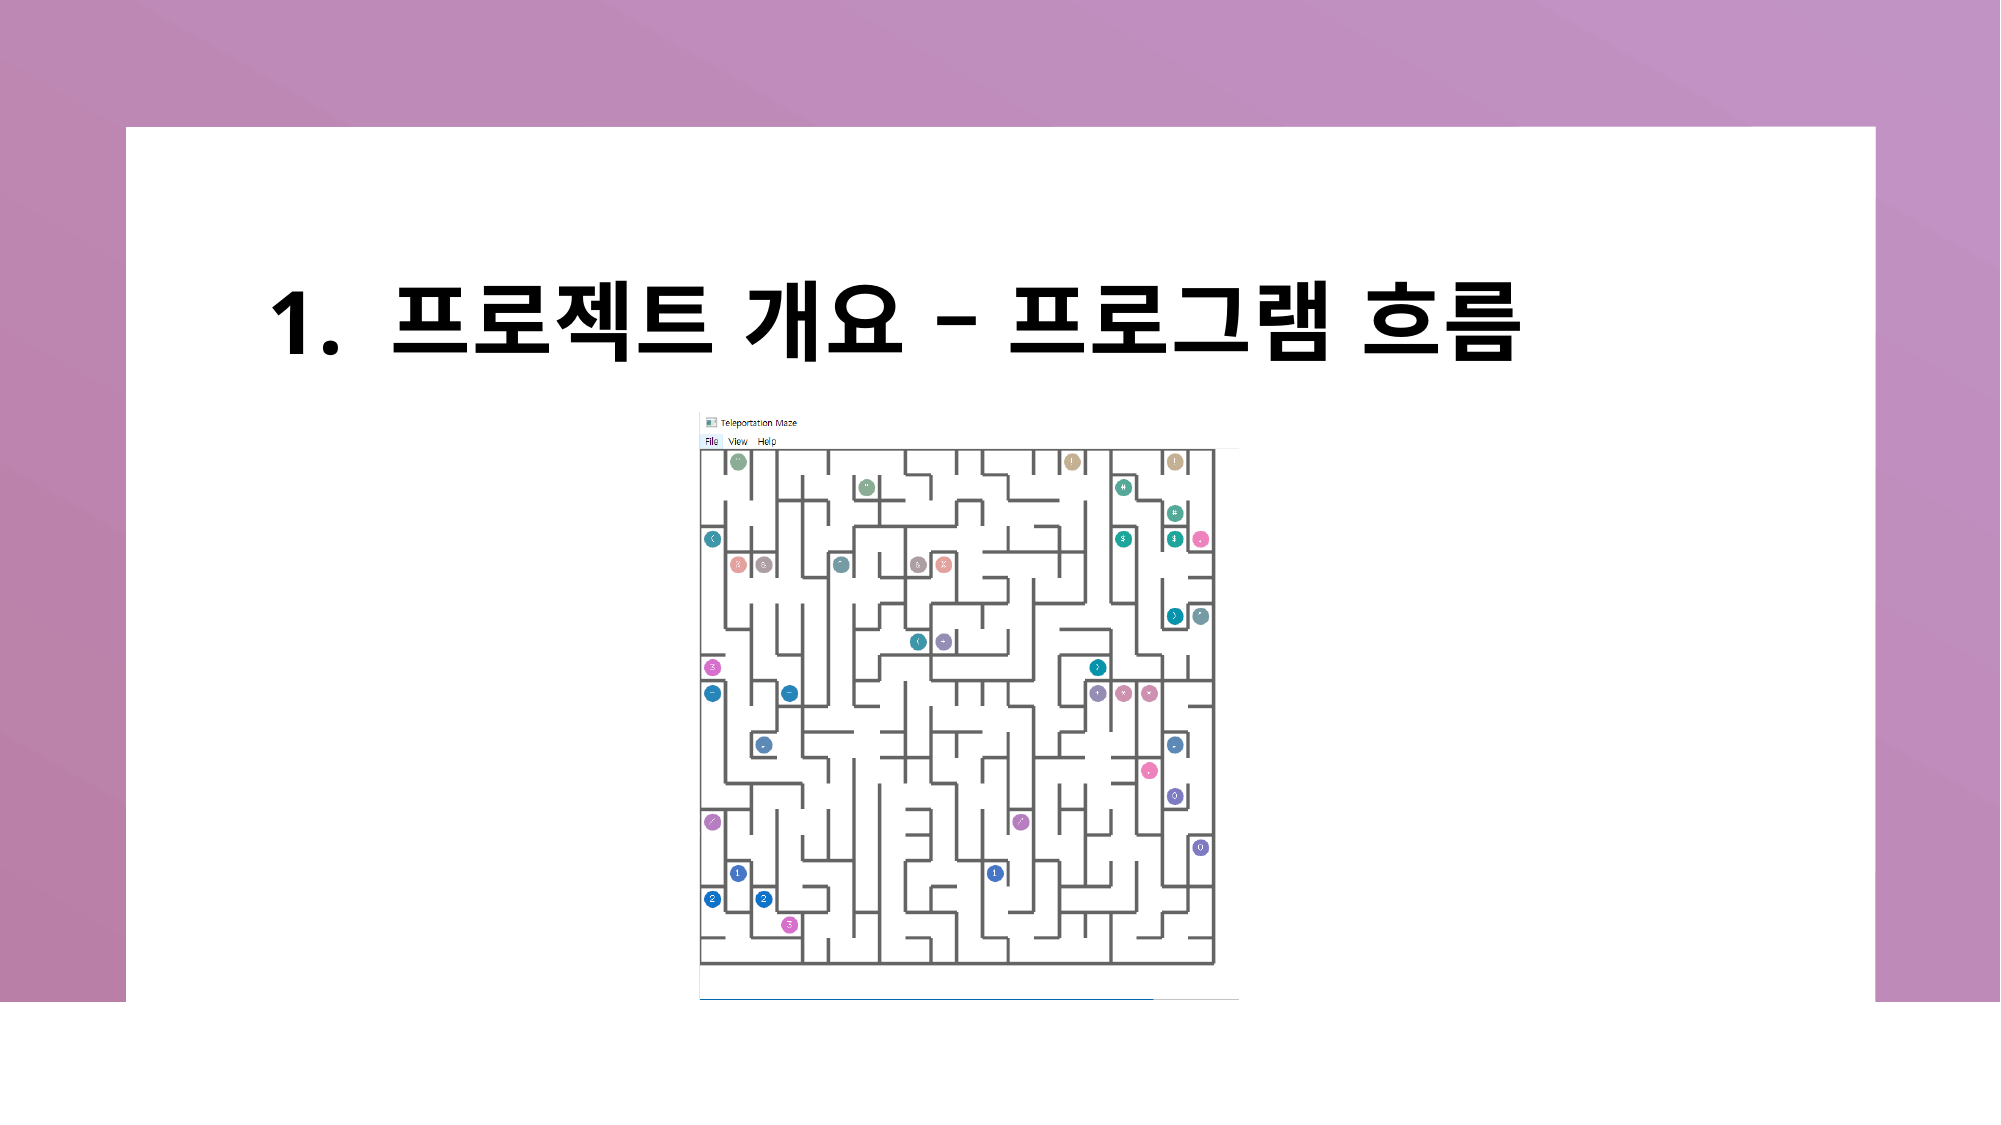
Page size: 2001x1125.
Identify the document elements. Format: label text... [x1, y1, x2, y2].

picture [699, 412, 1239, 1001]
title 1. 프로젝트 개요 – 프로그램 흐름 [248, 248, 1749, 470]
